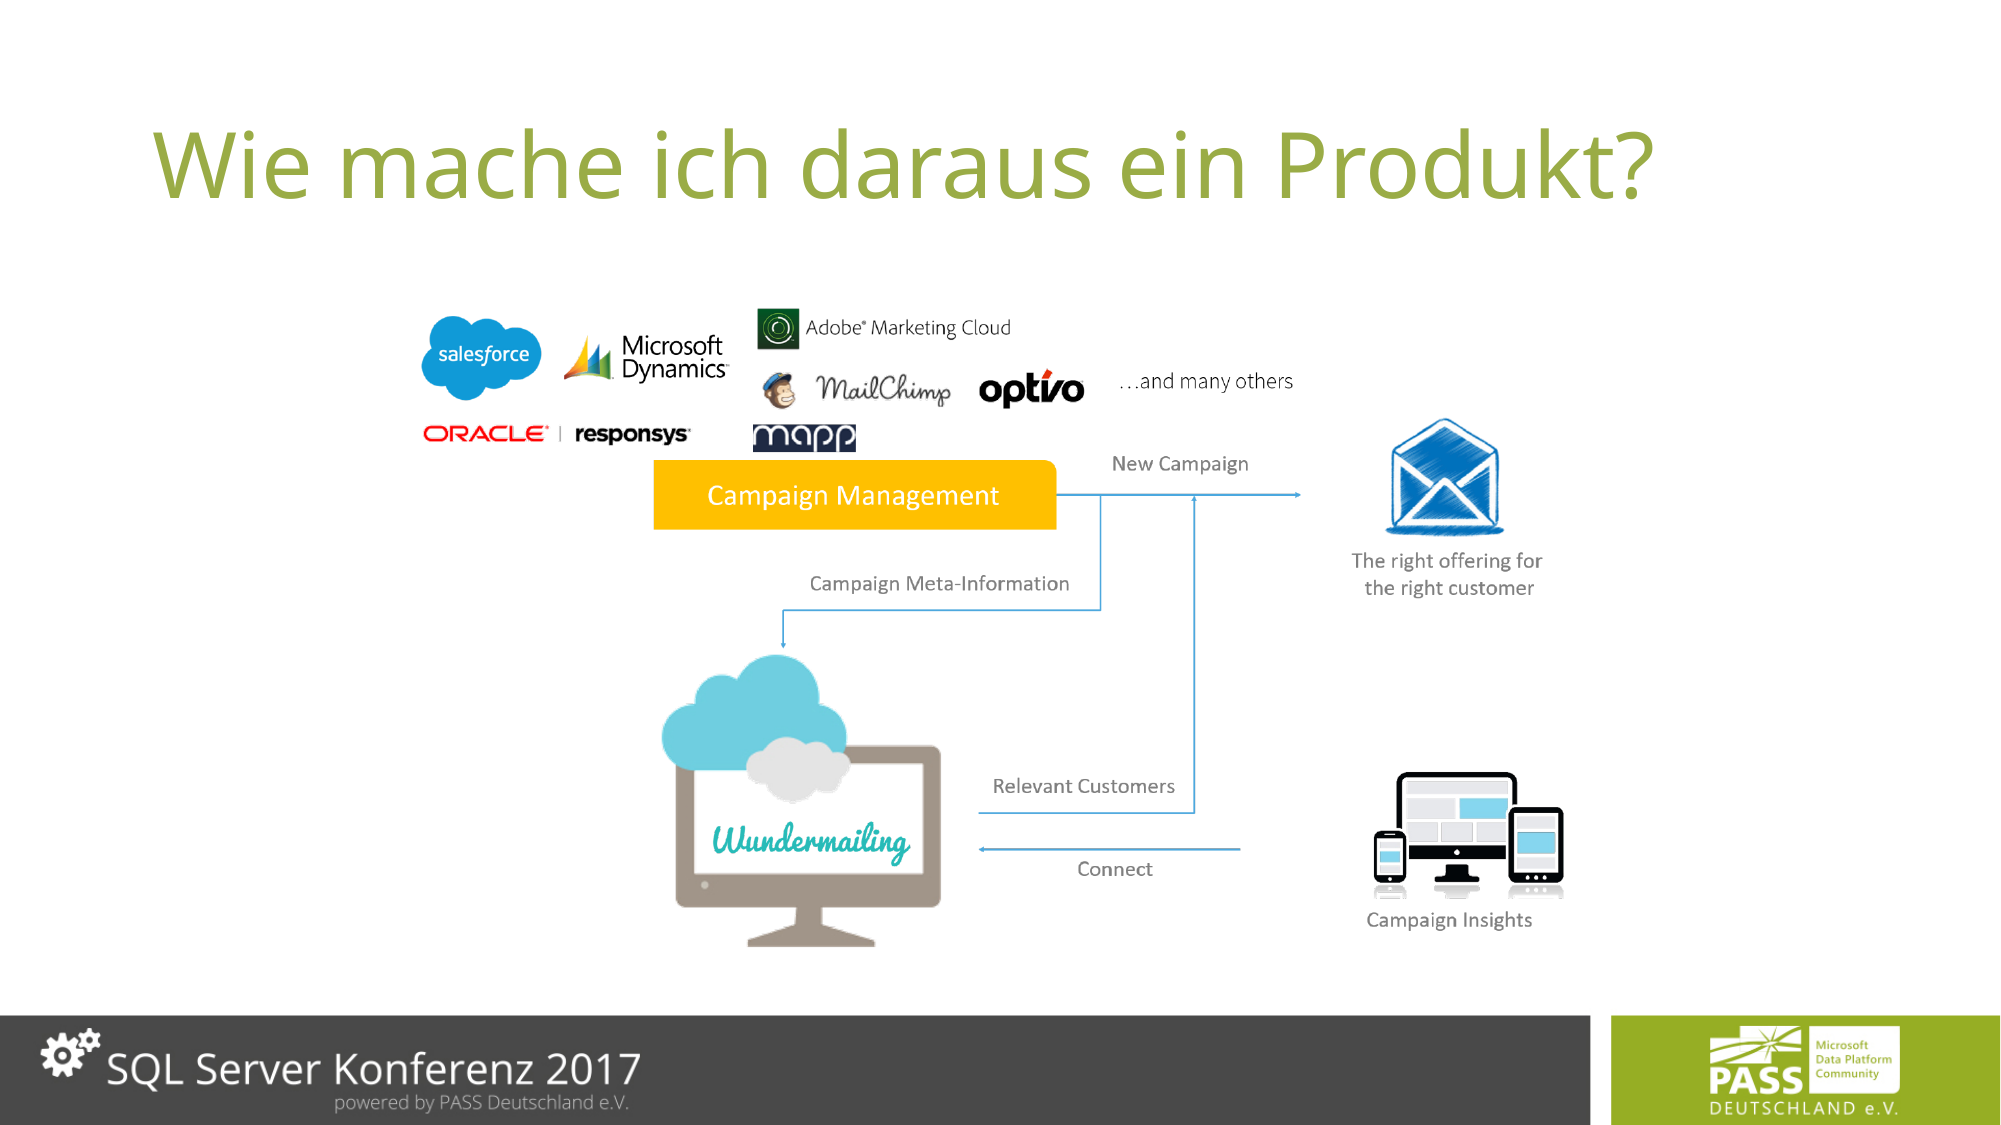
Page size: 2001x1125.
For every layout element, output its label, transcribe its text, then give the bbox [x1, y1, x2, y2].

title Wie mache ich daraus ein Produkt? [137, 59, 1863, 278]
picture [0, 0, 2001, 1125]
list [408, 299, 1592, 955]
